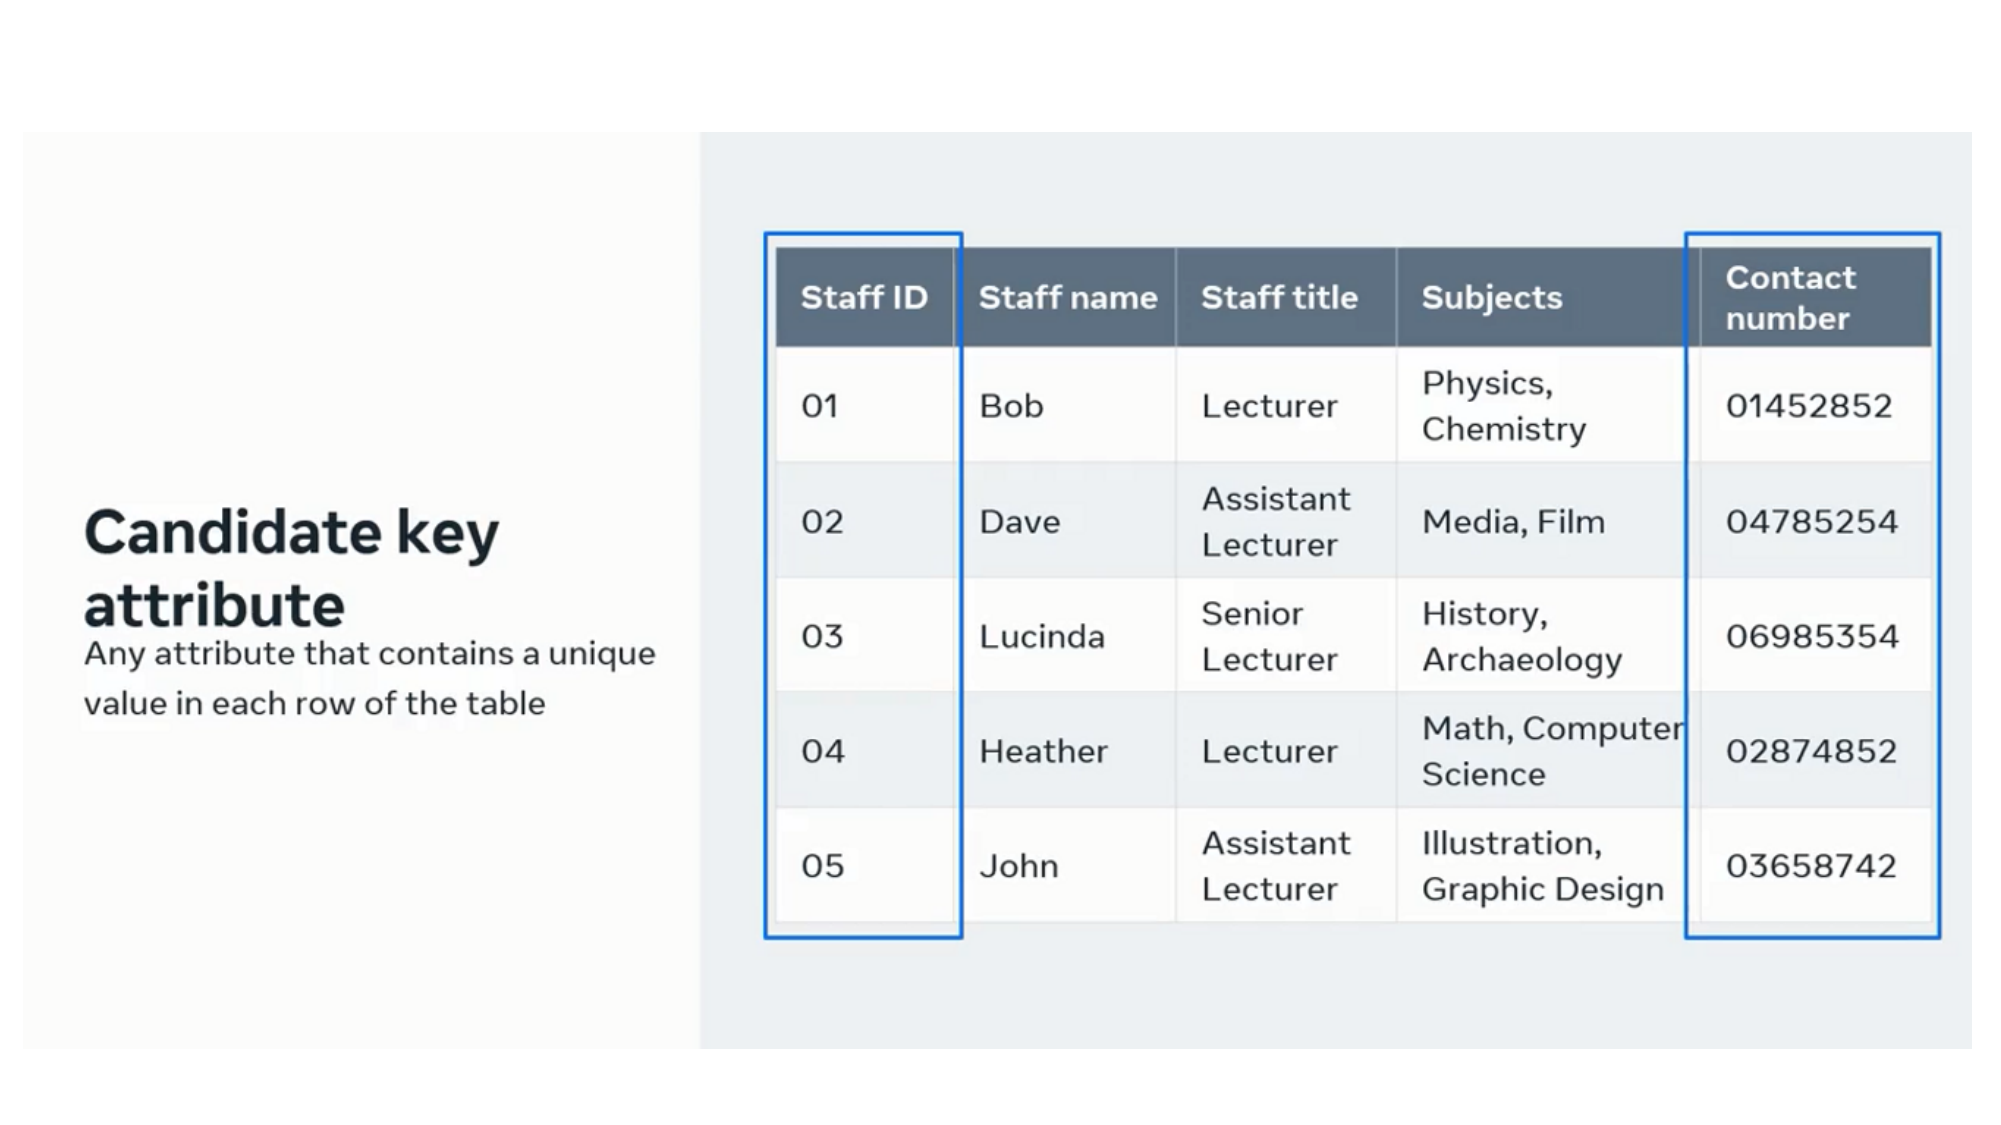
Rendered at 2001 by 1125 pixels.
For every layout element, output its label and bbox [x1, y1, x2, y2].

picture [23, 132, 1972, 1049]
